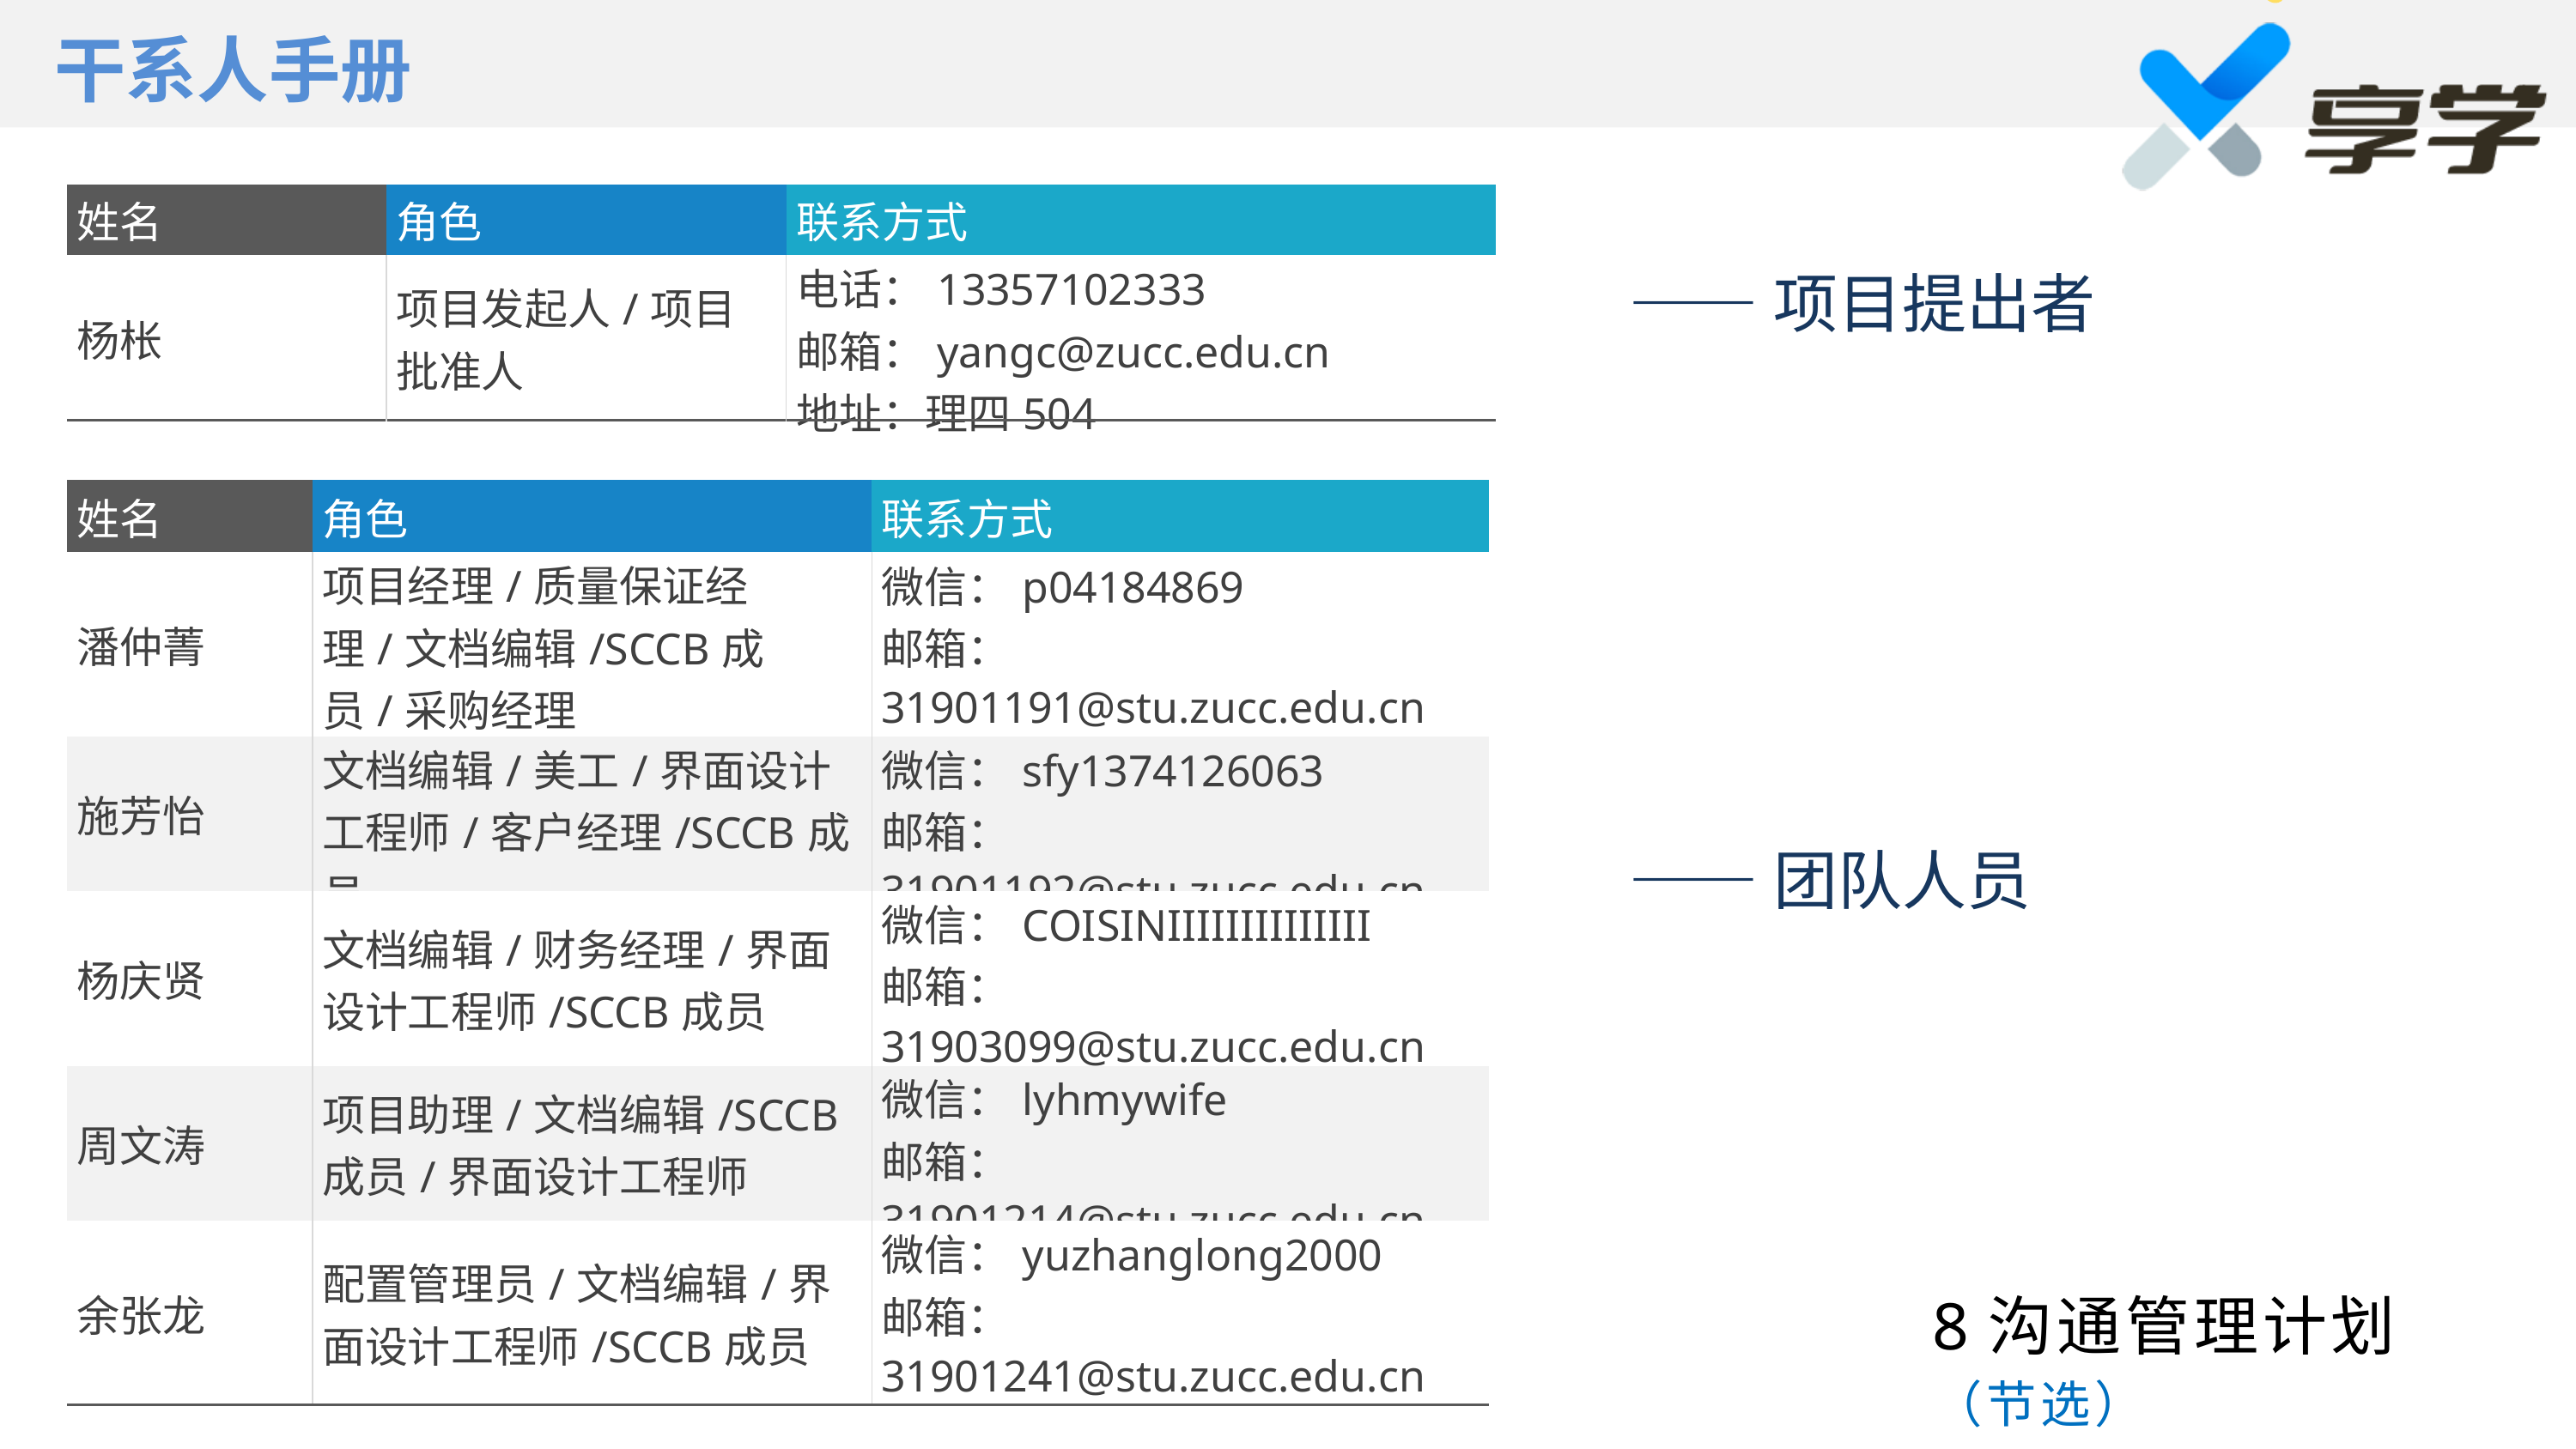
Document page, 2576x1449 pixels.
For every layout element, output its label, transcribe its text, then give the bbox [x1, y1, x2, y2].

table_cell 文档编辑/美工/界面设计工程师/客户经理/SCCB成员 [313, 737, 872, 891]
picture [2075, 0, 2576, 258]
table_cell 项目助理/文档编辑/SCCB成员/界面设计工程师 [313, 1066, 872, 1221]
table_cell 微信：p04184869 邮箱：31901191@stu.zucc.edu.cn [872, 552, 1489, 737]
text_box [0, 0, 2070, 128]
table_cell 电话：13357102333 邮箱：yangc@zucc.edu.cn 地址：理四504 [787, 255, 1496, 419]
table_cell 施芳怡 [67, 737, 312, 891]
table_header 联系方式 [872, 480, 1489, 552]
table_header 角色 [313, 480, 872, 552]
table_cell 项目经理/质量保证经理/文档编辑/SCCB成员/采购经理 [313, 552, 872, 737]
table_cell 微信：sfy1374126063 邮箱：31901192@stu.zucc.edu.cn [872, 737, 1489, 891]
table_header 姓名 [67, 480, 313, 552]
table_cell 杨庆贤 [67, 891, 312, 1066]
table_header 联系方式 [787, 185, 1496, 255]
table_cell 潘仲菁 [67, 552, 312, 737]
table_cell 微信：COISINIIIIIIIIIIIIII 邮箱：31903099@stu.zucc.edu.cn [872, 891, 1489, 1066]
table_cell 项目发起人/项目批准人 [387, 255, 786, 419]
table_cell 微信：yuzhanglong2000 邮箱：31901241@stu.zucc.edu.cn [872, 1221, 1489, 1404]
table_cell 配置管理员/文档编辑/界面设计工程师/SCCB成员 [313, 1221, 872, 1404]
table_cell 杨枨 [67, 255, 386, 419]
text_box 干系人手册 [39, 18, 775, 118]
table_cell 余张龙 [67, 1221, 312, 1404]
table_cell 周文涛 [67, 1066, 312, 1221]
table_cell 文档编辑/财务经理/界面设计工程师/SCCB成员 [313, 891, 872, 1066]
table_header 角色 [386, 185, 787, 255]
table_header 姓名 [67, 185, 386, 255]
text_box 8沟通管理计划 （节选） [1929, 1257, 2576, 1449]
table_cell 微信：lyhmywife 邮箱：31901214@stu.zucc.edu.cn [872, 1066, 1489, 1221]
text_box ——项目提出者 [1617, 257, 2109, 347]
text_box ——团队人员 [1617, 833, 2044, 924]
